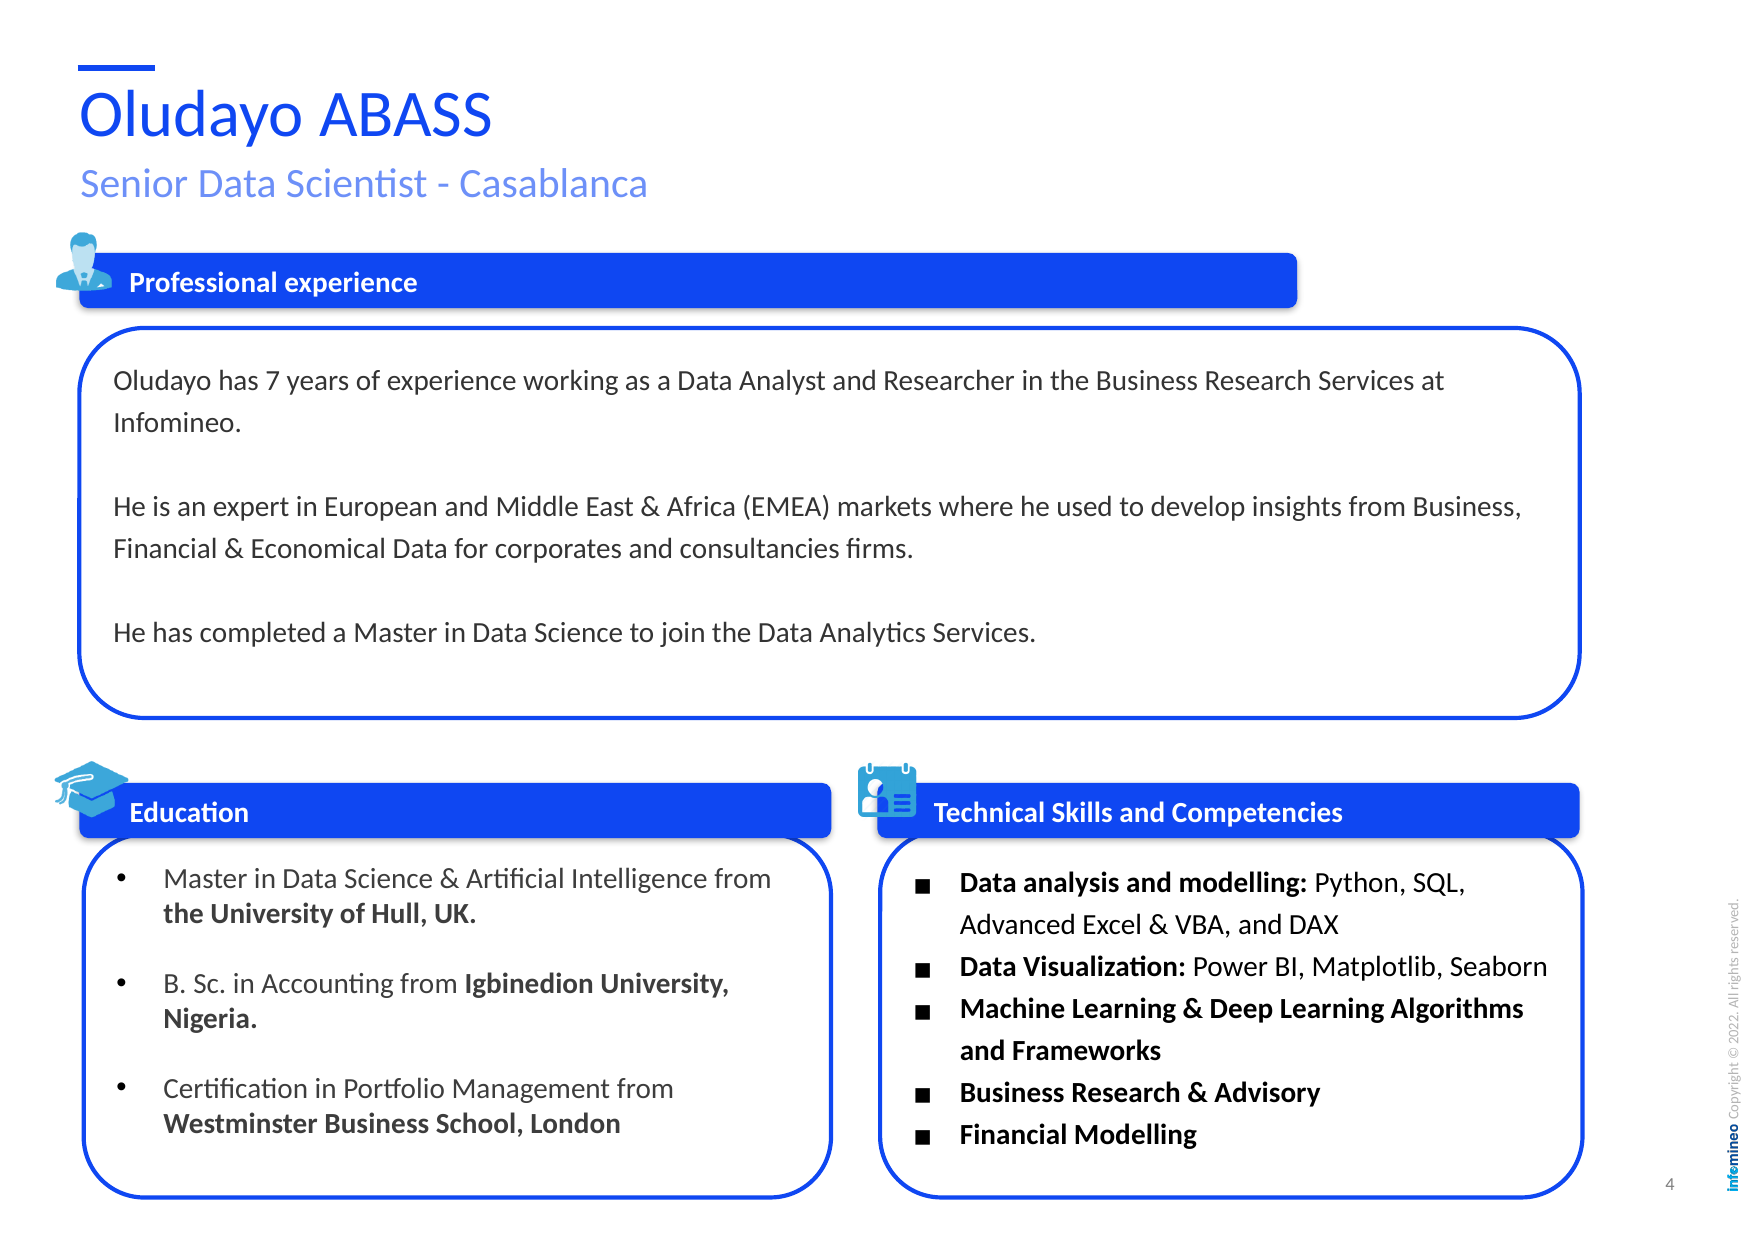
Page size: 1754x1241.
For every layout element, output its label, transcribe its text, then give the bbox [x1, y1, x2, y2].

text_box Education [130, 782, 832, 839]
picture [856, 760, 918, 822]
picture [53, 226, 114, 296]
picture [53, 760, 129, 832]
title Oludayo ABASS [79, 79, 1675, 225]
text_box Professional experience [80, 252, 1298, 309]
text_box Master in Data Science & Artificial Intelligence from the University of Hull, UK. B. Sc. in Accounting from Igbinedion University, Nigeria. Certification in Portfolio Management from Westminster Business School, London [83, 846, 832, 1198]
text_box Technical Skills and Competencies [877, 782, 1580, 839]
text_box Data analysis and modelling: Python, SQL, Advanced Excel & VBA, and DAX Data Visualization: Power BI, Matplotlib, Seaborn Machine Learning & Deep Learning Algorithms and Frameworks Business Research & Advisory Financial Modelling [880, 846, 1583, 1198]
list Senior Data Scientist - Casablanca [80, 159, 1676, 864]
picture [1728, 1125, 1738, 1174]
